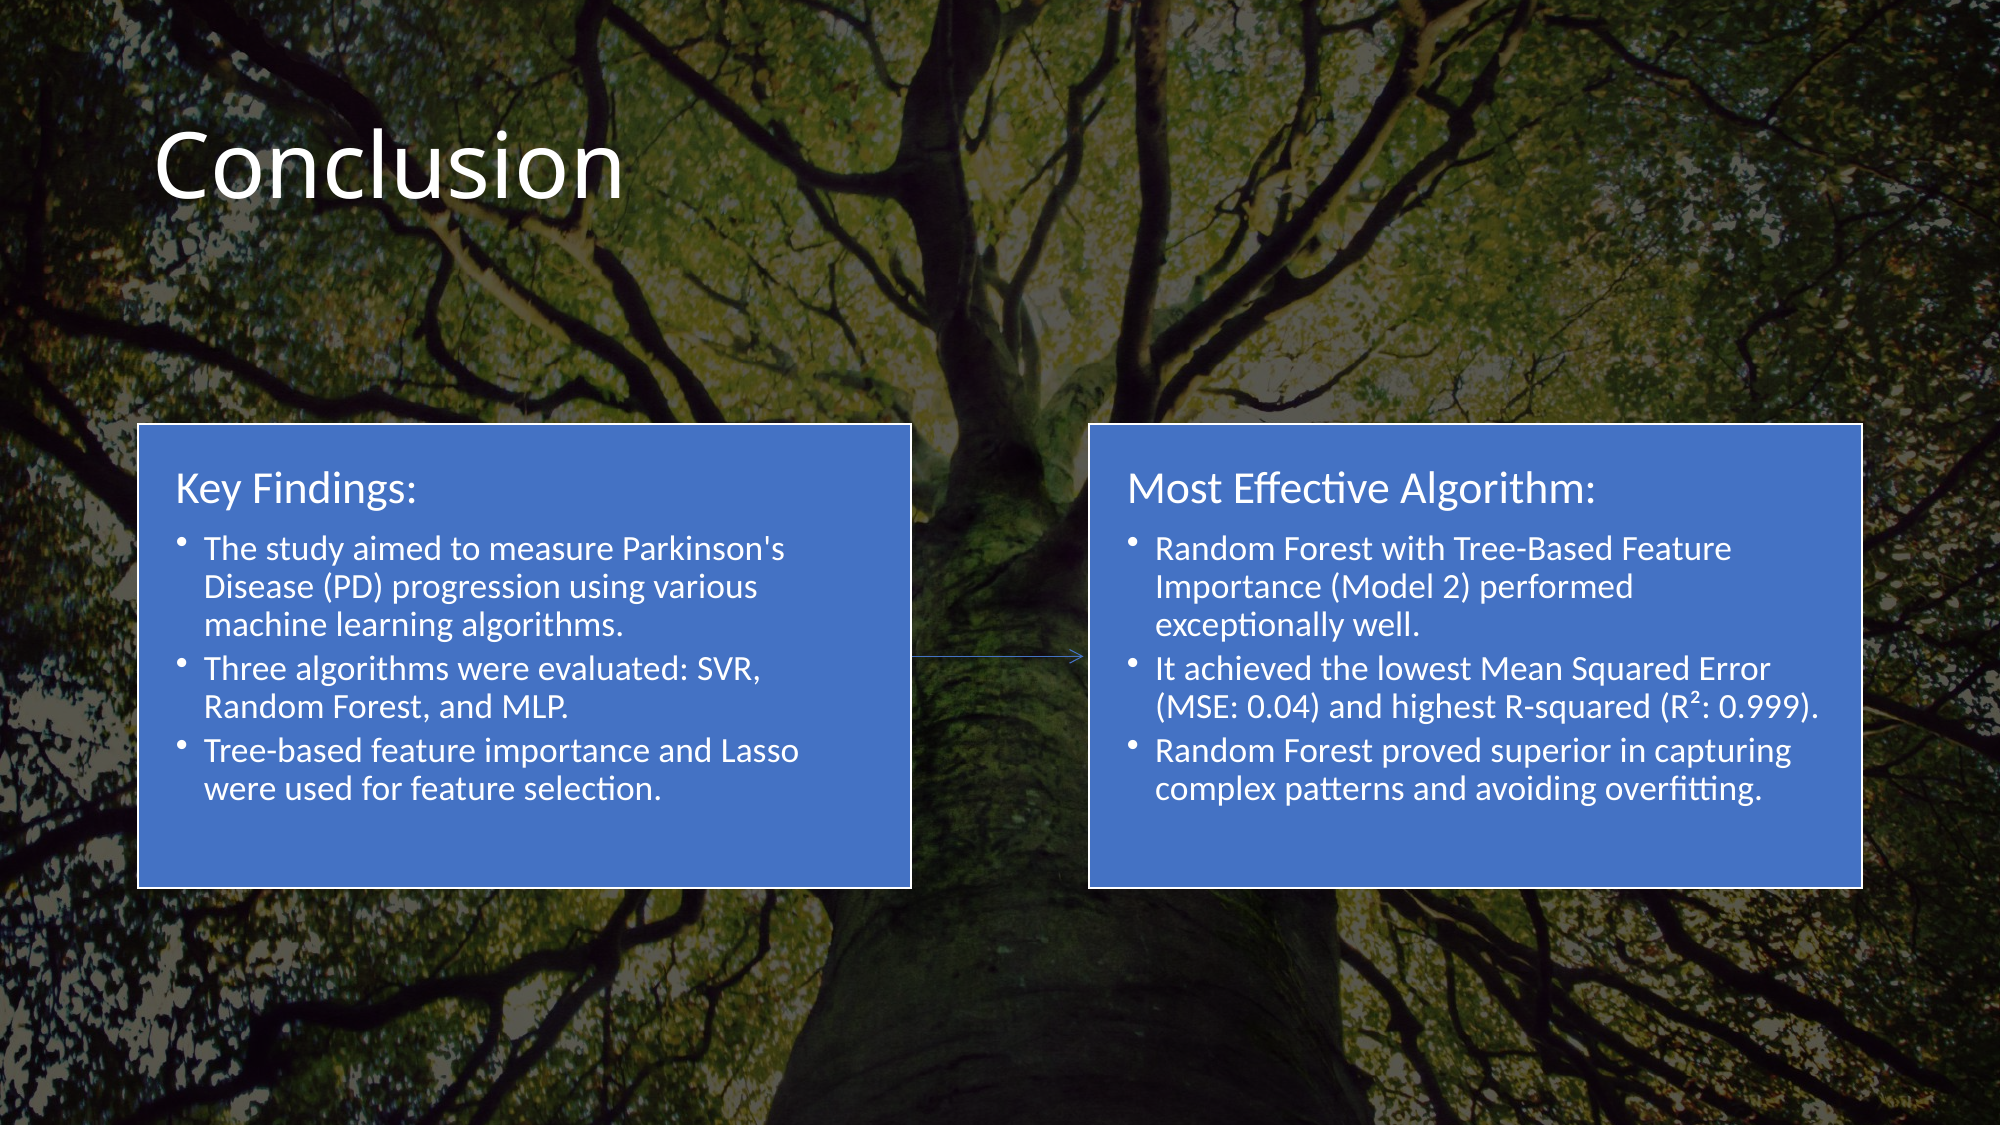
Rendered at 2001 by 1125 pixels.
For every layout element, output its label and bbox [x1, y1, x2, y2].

list [137, 299, 1863, 1014]
picture [0, 0, 2000, 1125]
